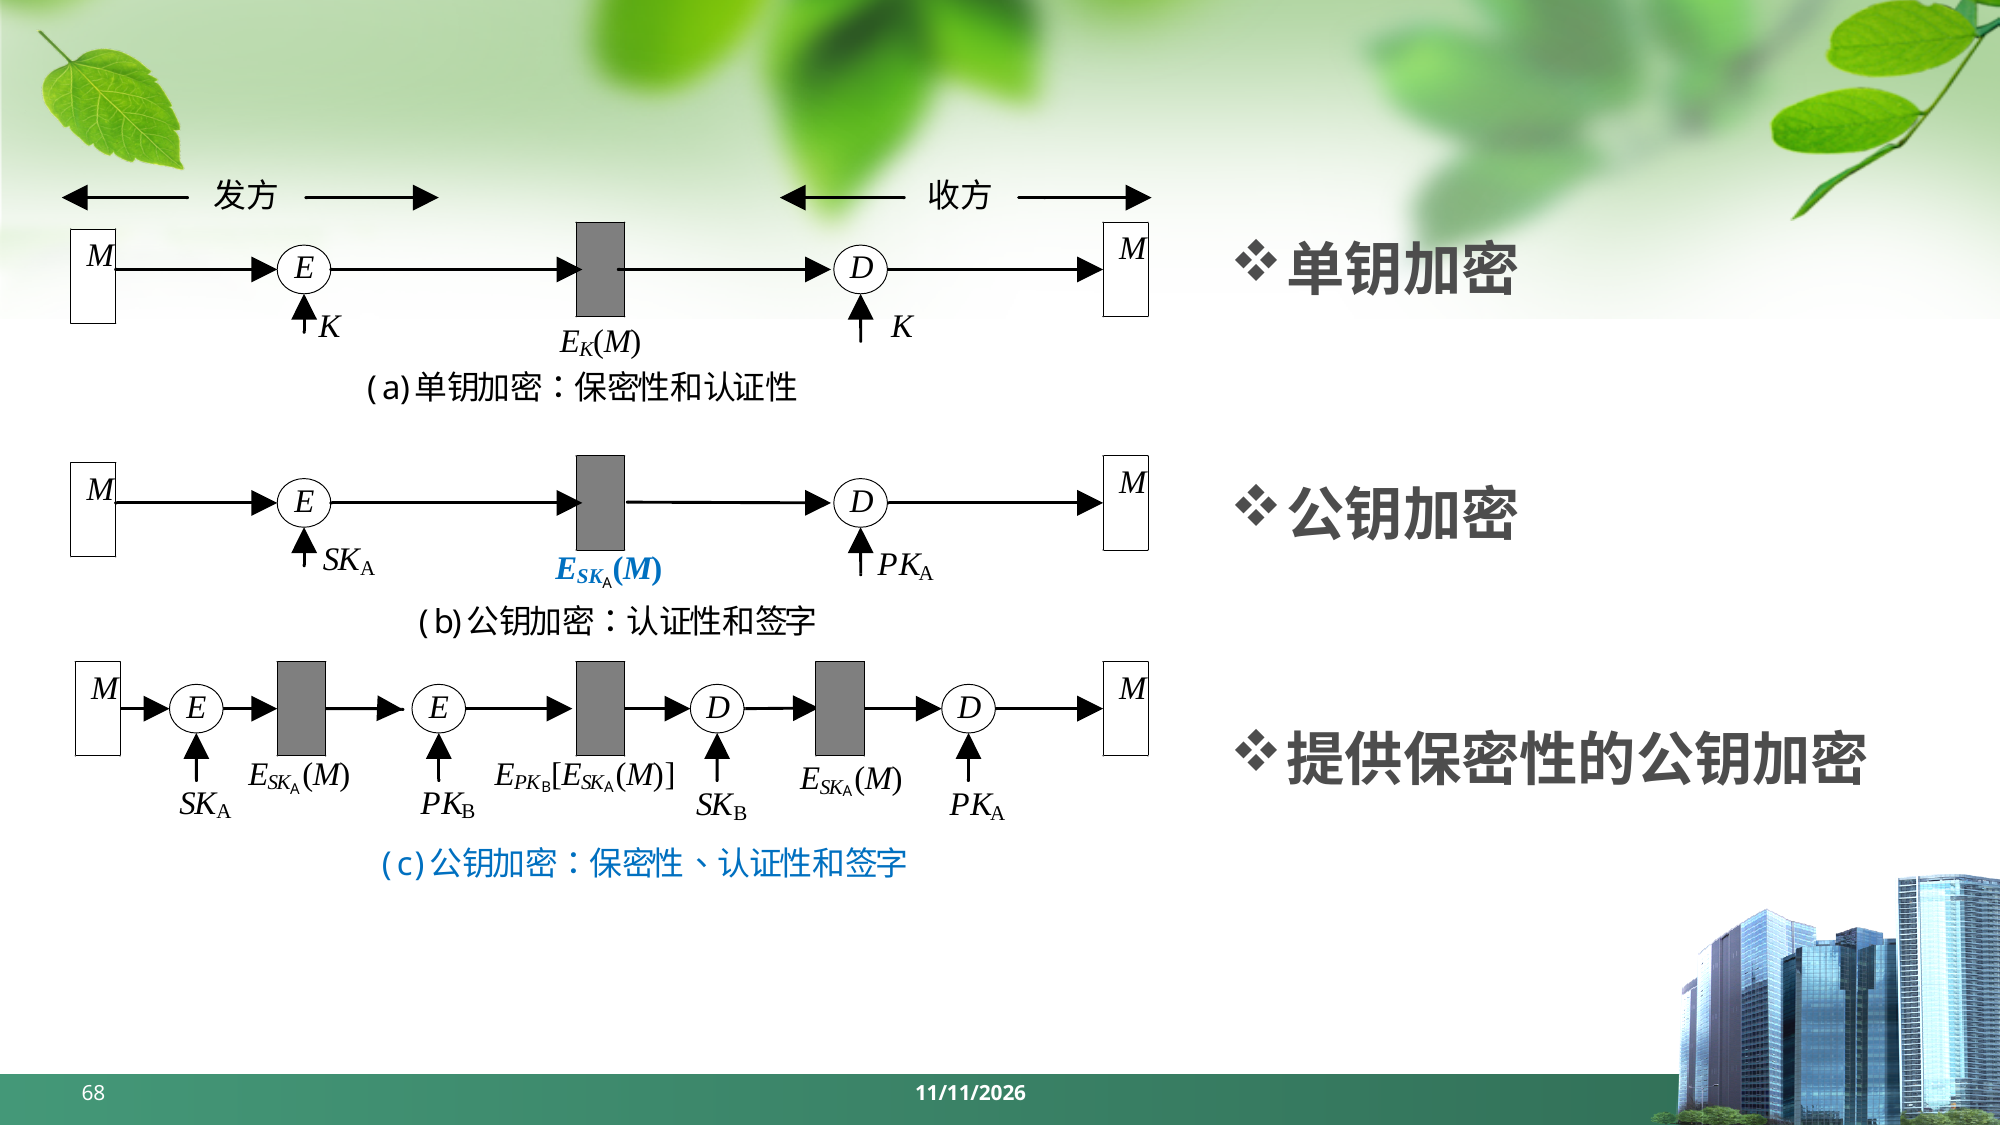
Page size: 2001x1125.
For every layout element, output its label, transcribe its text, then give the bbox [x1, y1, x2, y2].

slide_number 68 [66, 1072, 184, 1113]
list 单钥加密 公钥加密 提供保密性的公钥加密 [1590, 224, 2000, 913]
picture [0, 0, 2000, 319]
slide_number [900, 1072, 1367, 1113]
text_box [37, 172, 1588, 1038]
